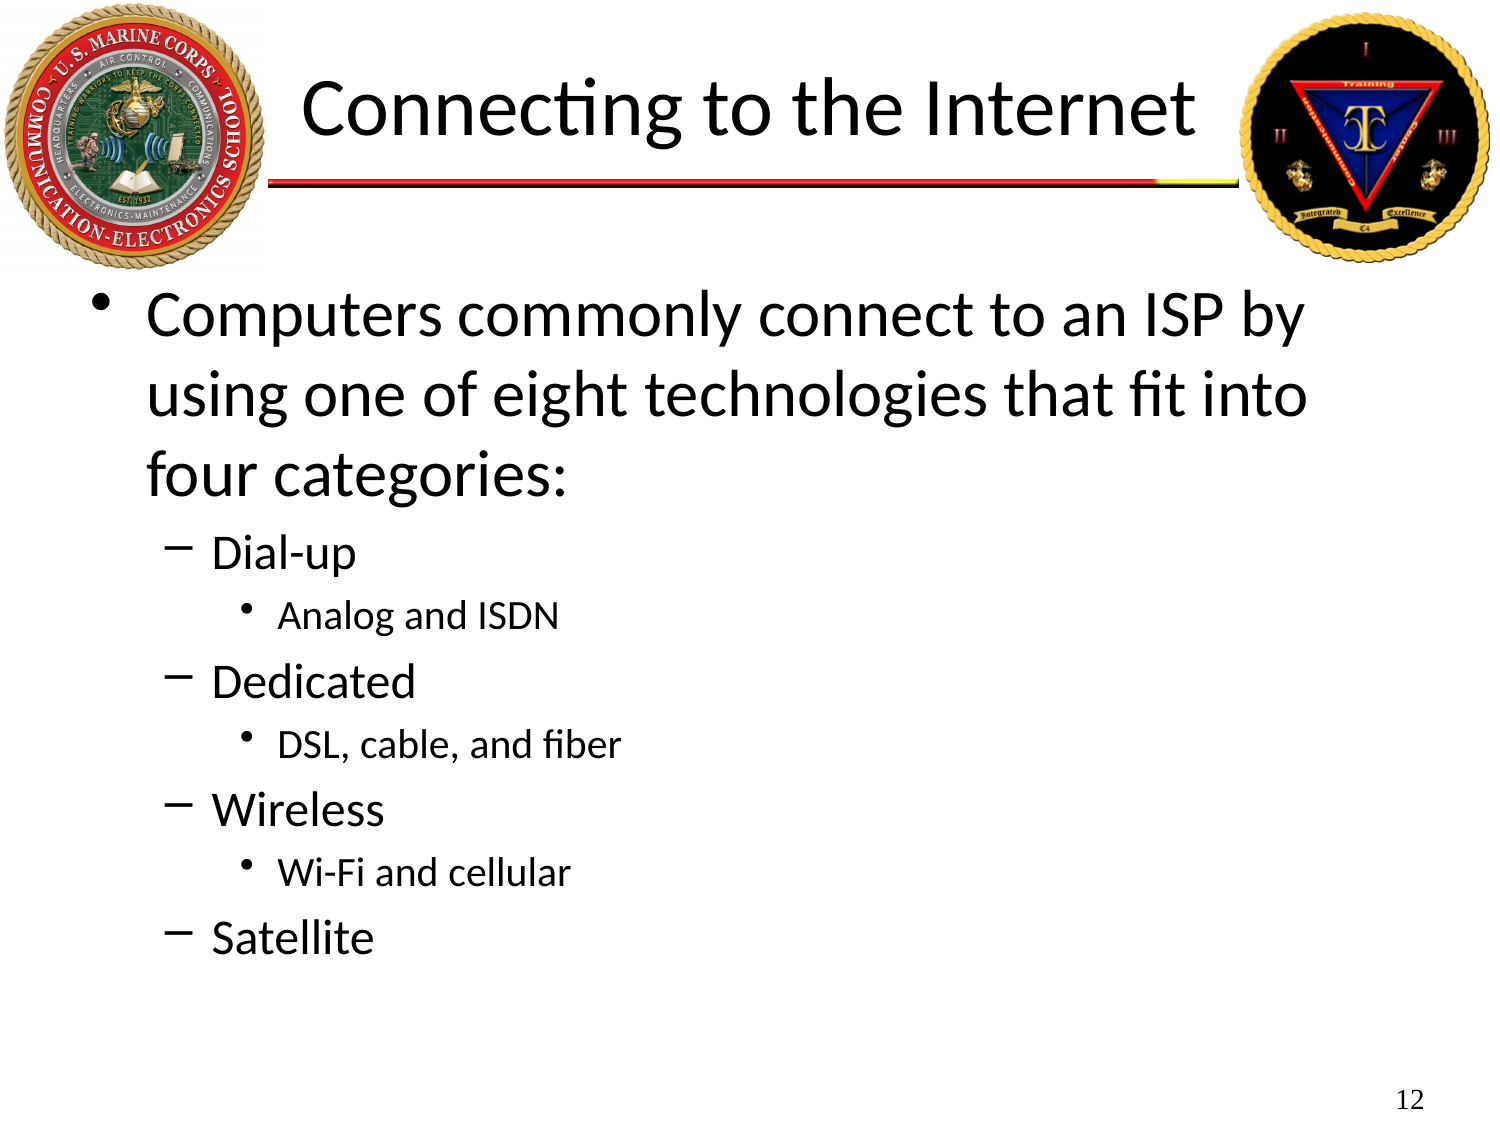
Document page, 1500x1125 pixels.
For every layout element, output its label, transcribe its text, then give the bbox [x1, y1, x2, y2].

picture [0, 0, 268, 274]
title Connecting to the Internet [75, 45, 1425, 233]
list Computers commonly connect to an ISP by using one of eight technologies that fit into four categories: Dial-up Analog and ISDN Dedicated DSL, cable, and fiber Wireless Wi-Fi and cellular Satellite [75, 262, 1425, 1005]
picture [1239, 12, 1490, 263]
